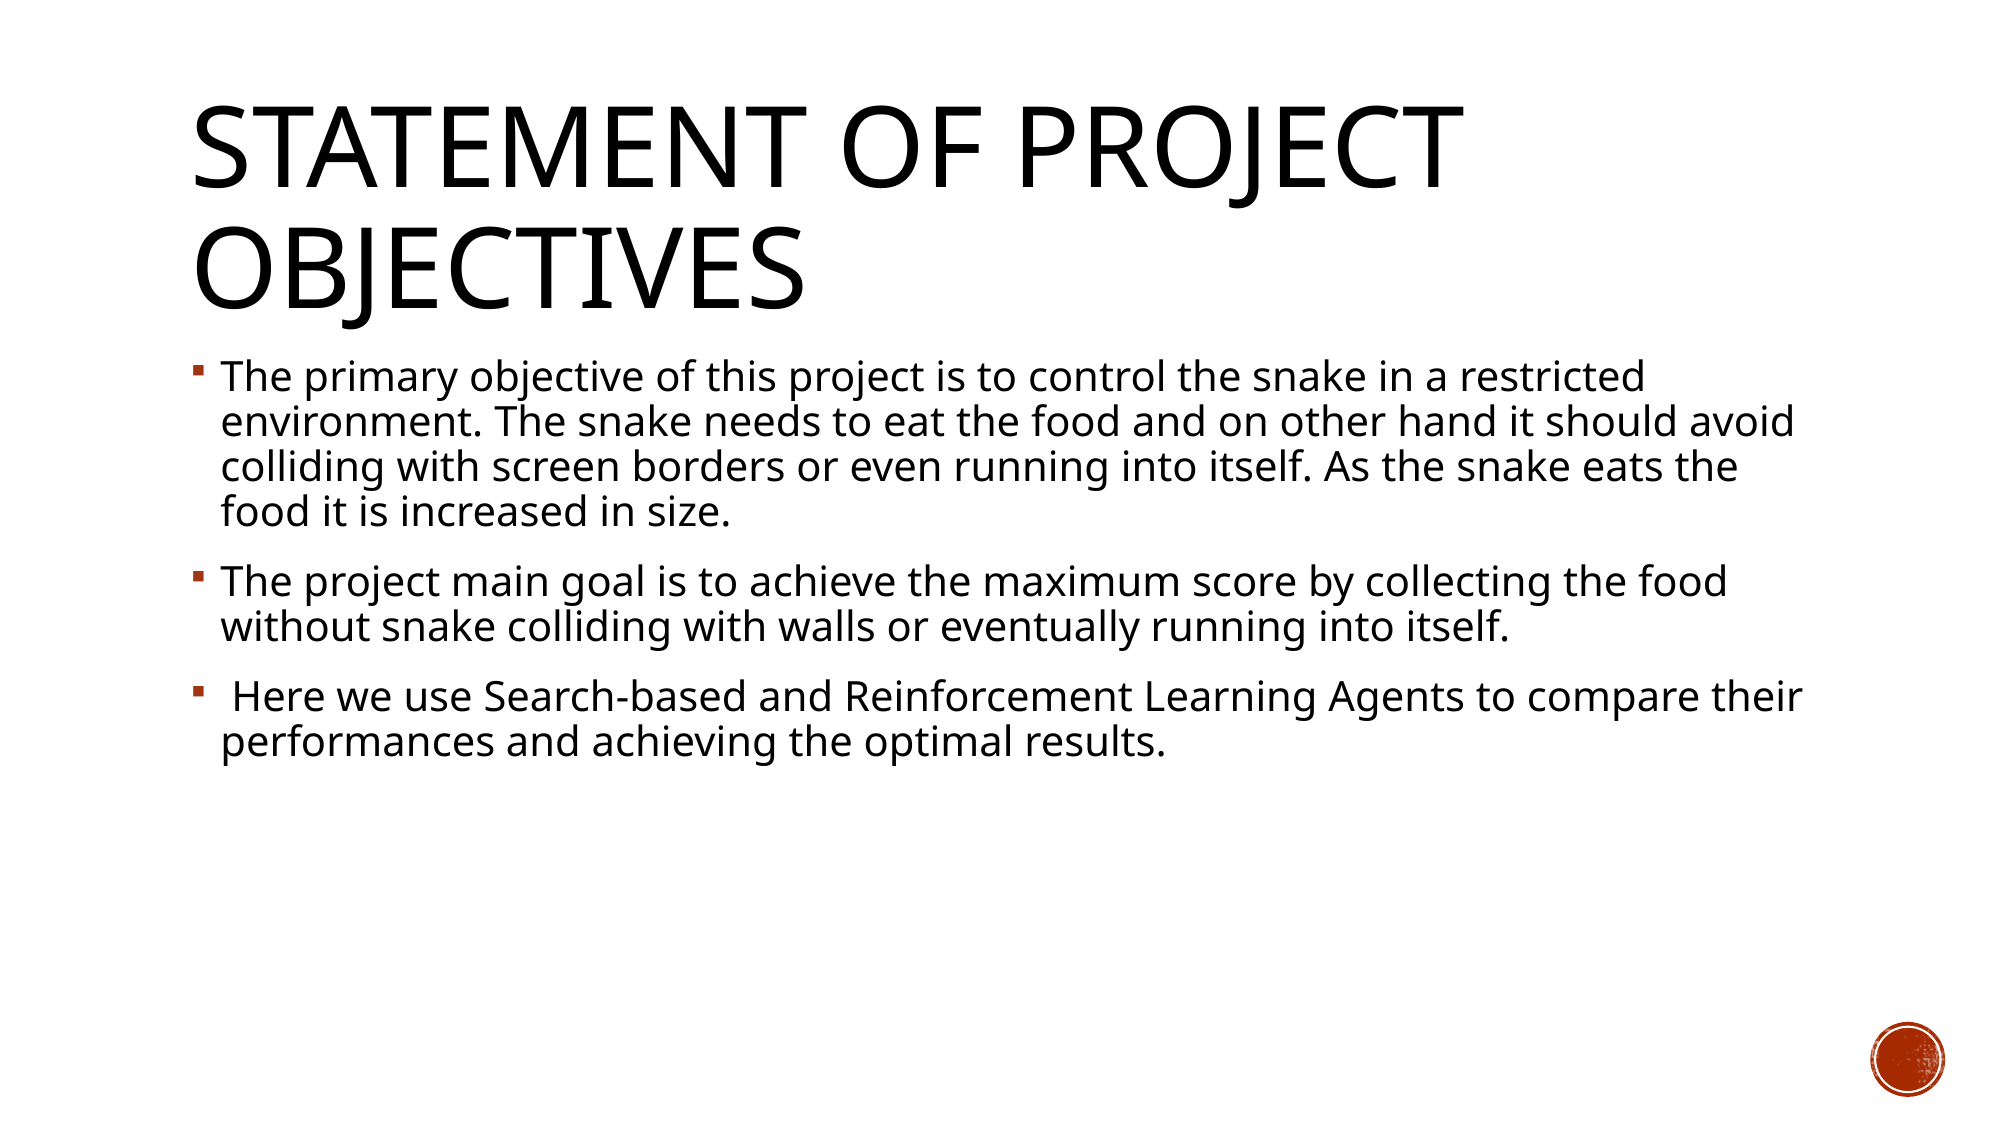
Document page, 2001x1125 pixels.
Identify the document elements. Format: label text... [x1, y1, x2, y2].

list The primary objective of this project is to control the snake in a restricted environment. The snake needs to eat the food and on other hand it should avoid colliding with screen borders or even running into itself. As the snake eats the food it is increased in size. The project main goal is to achieve the maximum score by collecting the food without snake colliding with walls or eventually running into itself. Here we use Search-based and Reinforcement Learning Agents to compare their performances and achieving the optimal results. [175, 348, 1826, 1013]
title Statement of project objectives [175, 79, 1826, 344]
